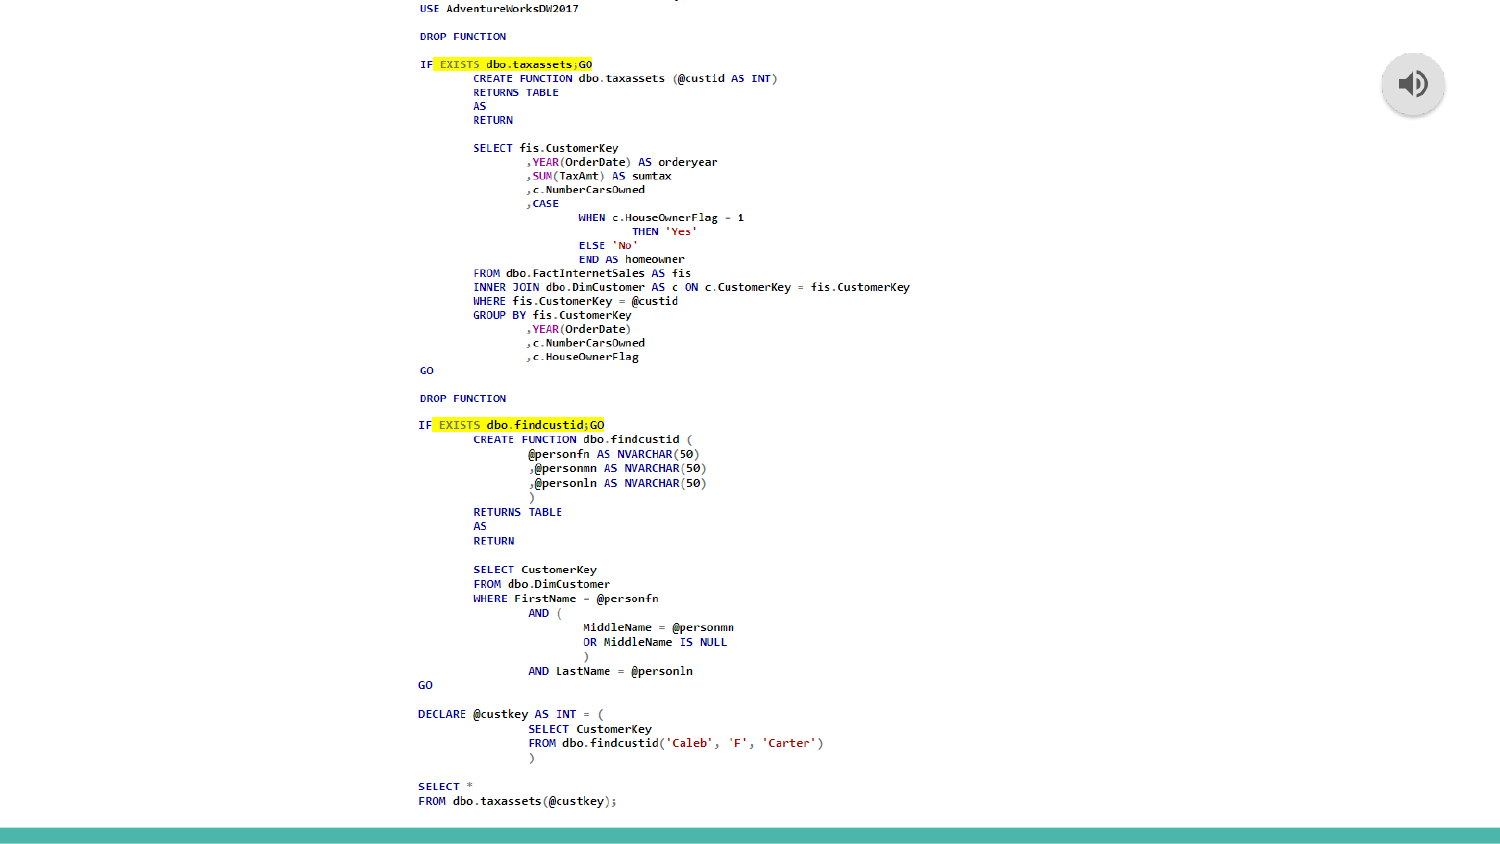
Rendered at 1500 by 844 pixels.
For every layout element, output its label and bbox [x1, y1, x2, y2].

picture [411, 0, 929, 814]
picture [1375, 45, 1451, 122]
